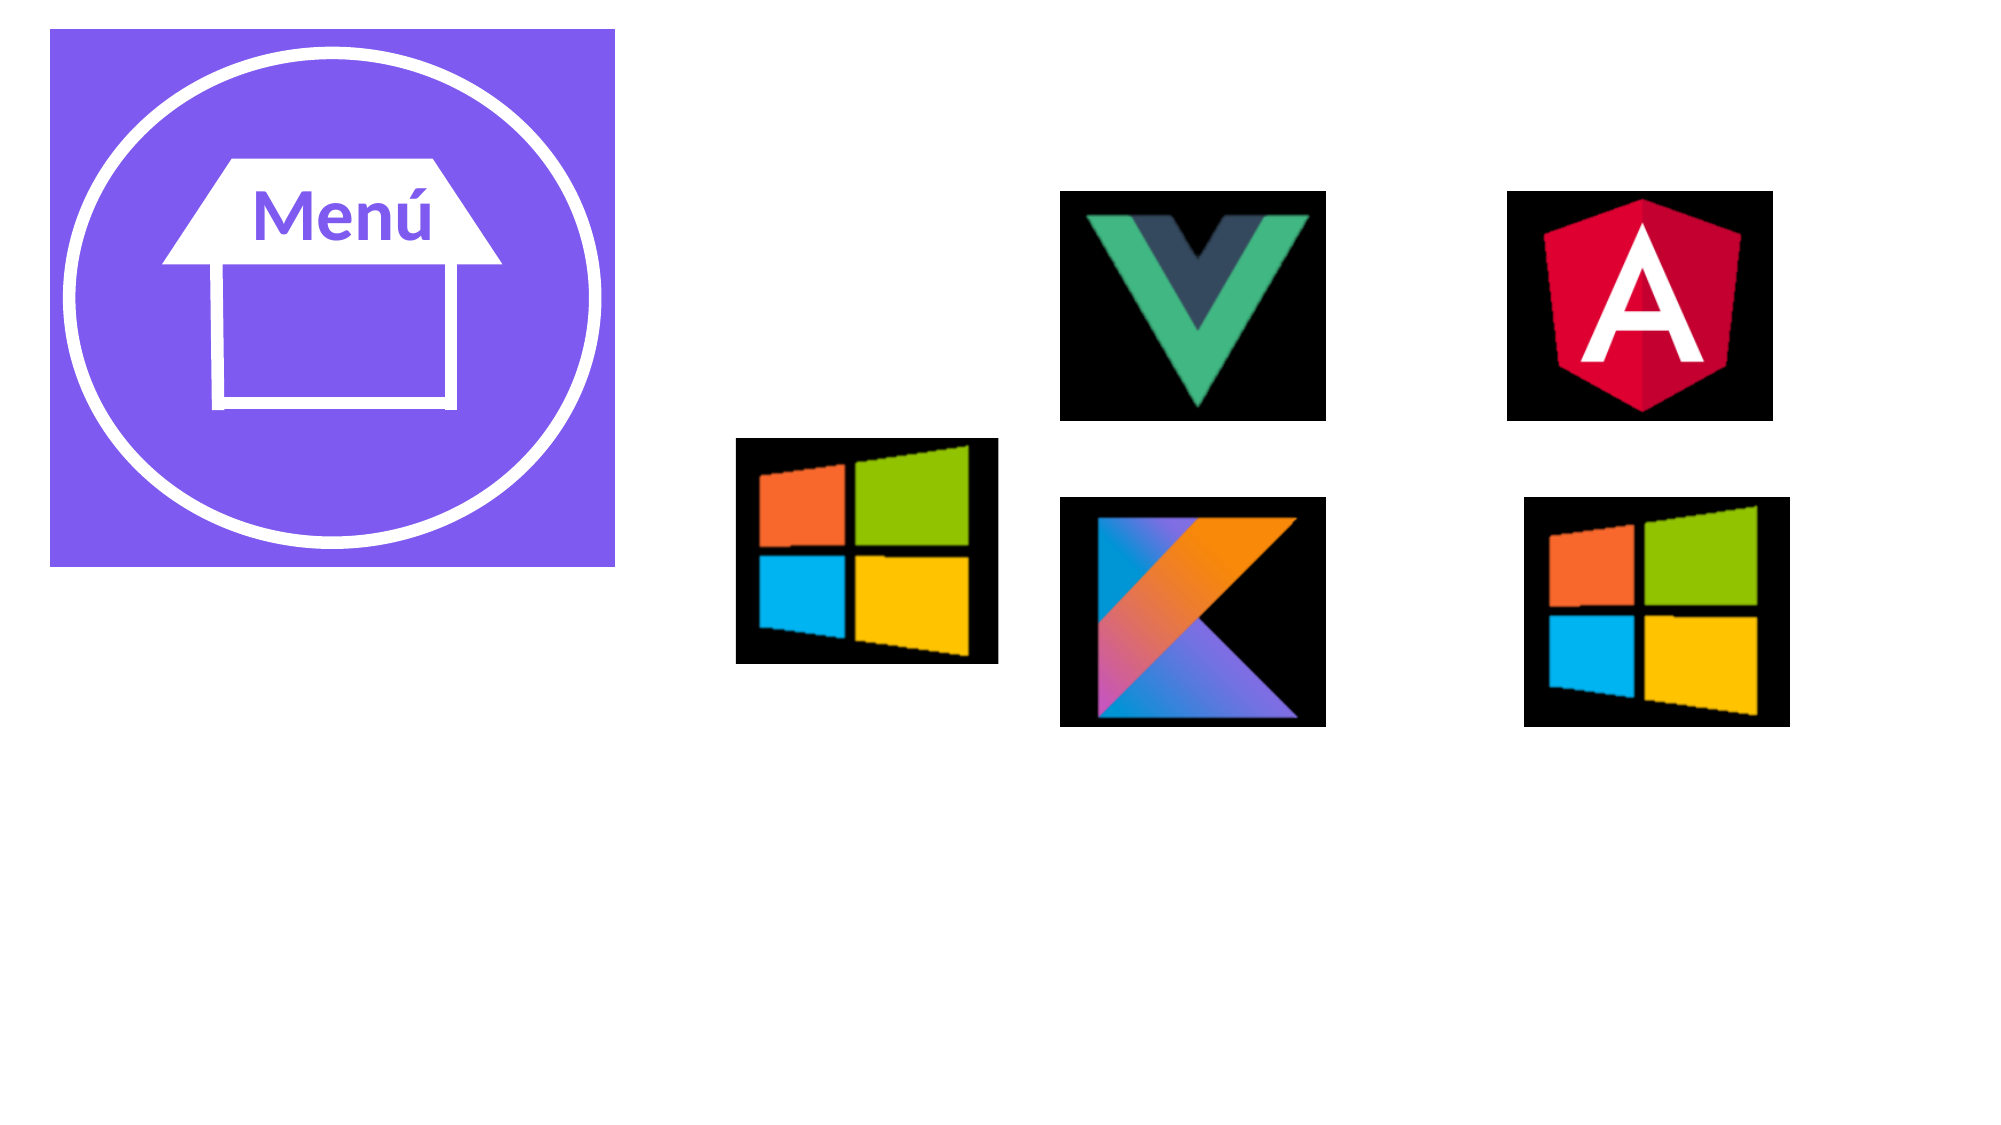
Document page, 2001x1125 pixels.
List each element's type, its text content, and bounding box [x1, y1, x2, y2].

text_box [1321, 497, 1326, 727]
text_box Menú [236, 158, 473, 264]
text_box [1507, 191, 1517, 421]
text_box [50, 29, 615, 567]
picture [1536, 491, 1779, 733]
picture [1065, 483, 1321, 741]
text_box [1060, 497, 1065, 727]
text_box [68, 51, 597, 544]
picture [735, 437, 999, 664]
text_box [1524, 497, 1536, 727]
text_box [161, 158, 445, 265]
text_box [1779, 497, 1790, 727]
text_box [457, 219, 503, 265]
picture [1061, 192, 1325, 421]
picture [1517, 180, 1790, 421]
